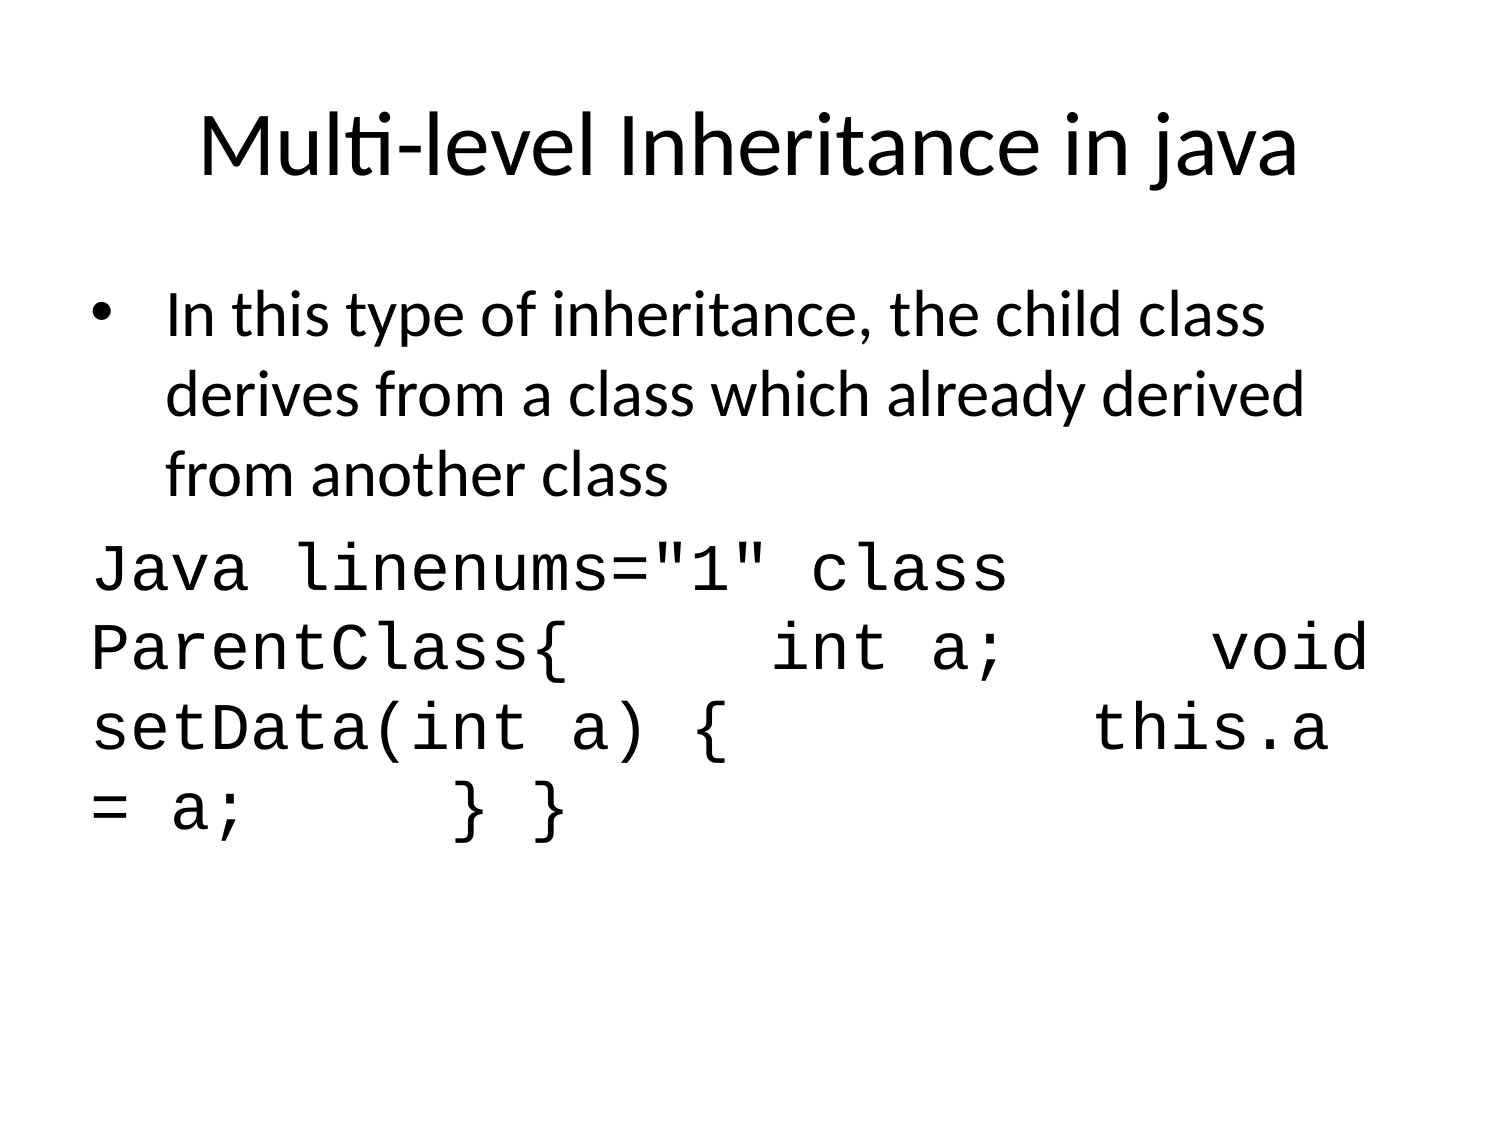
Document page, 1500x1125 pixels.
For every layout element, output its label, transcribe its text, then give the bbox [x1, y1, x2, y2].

title Multi-level Inheritance in java [75, 45, 1425, 233]
list In this type of inheritance, the child class derives from a class which already derived from another class Java linenums="1" class ParentClass{ int a; void setData(int a) { this.a = a; } } [75, 262, 1425, 1005]
